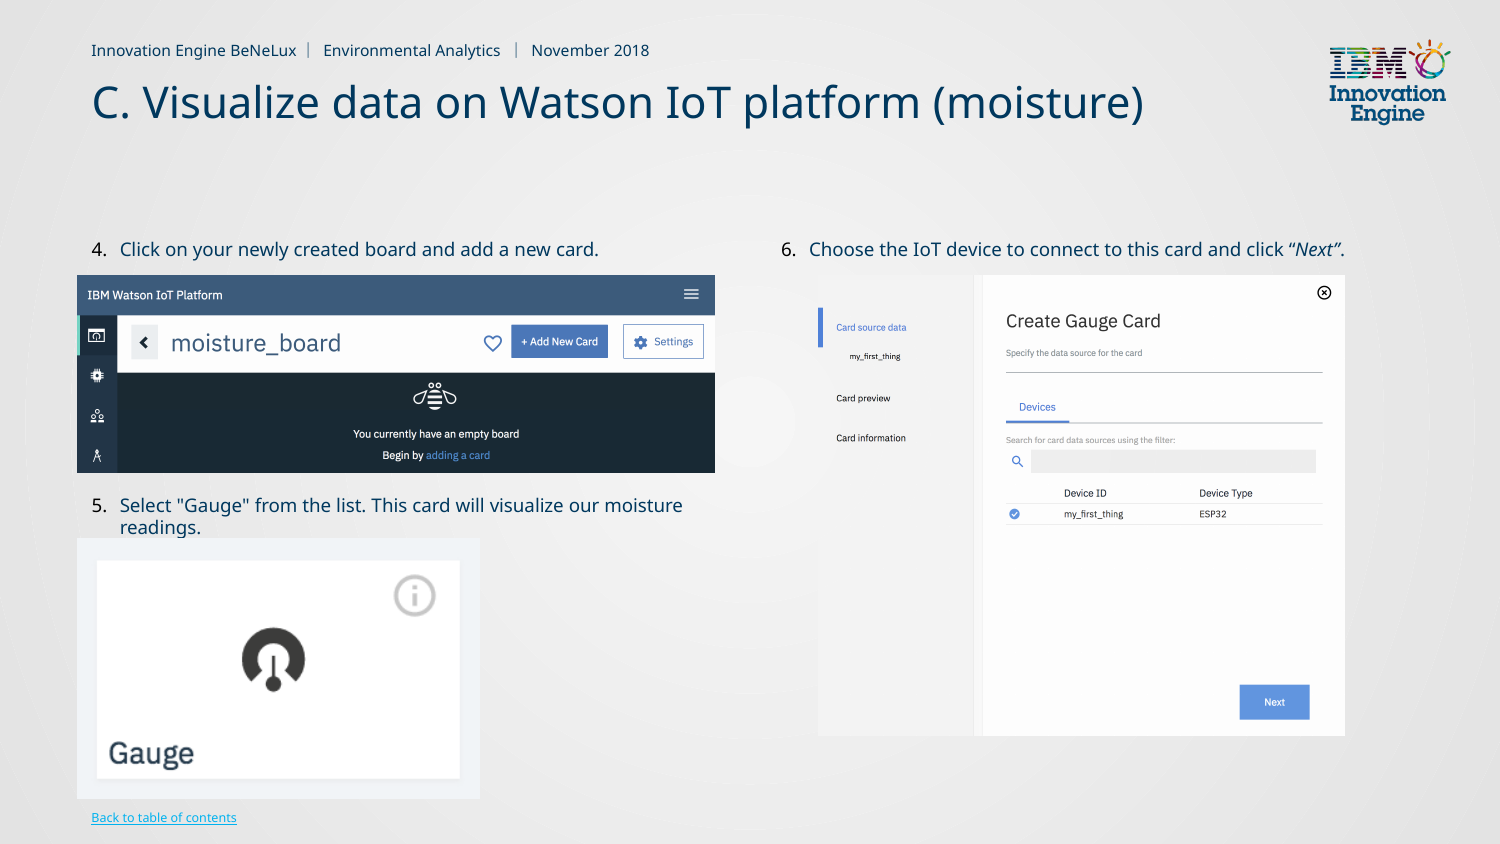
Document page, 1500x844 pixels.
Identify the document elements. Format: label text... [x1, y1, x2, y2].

picture [818, 275, 1345, 736]
list Choose the IoT device to connect to this card and click “Next”. [766, 230, 1446, 781]
picture [77, 275, 715, 473]
list Click on your newly created board and add a new card. Select "Gauge" from the list. This card will visualize our moisture readings. [76, 230, 742, 781]
picture [150, 812, 155, 822]
picture [1316, 39, 1459, 139]
picture [77, 538, 480, 799]
title C. Visualize data on Watson IoT platform (moisture) [76, 76, 1211, 183]
